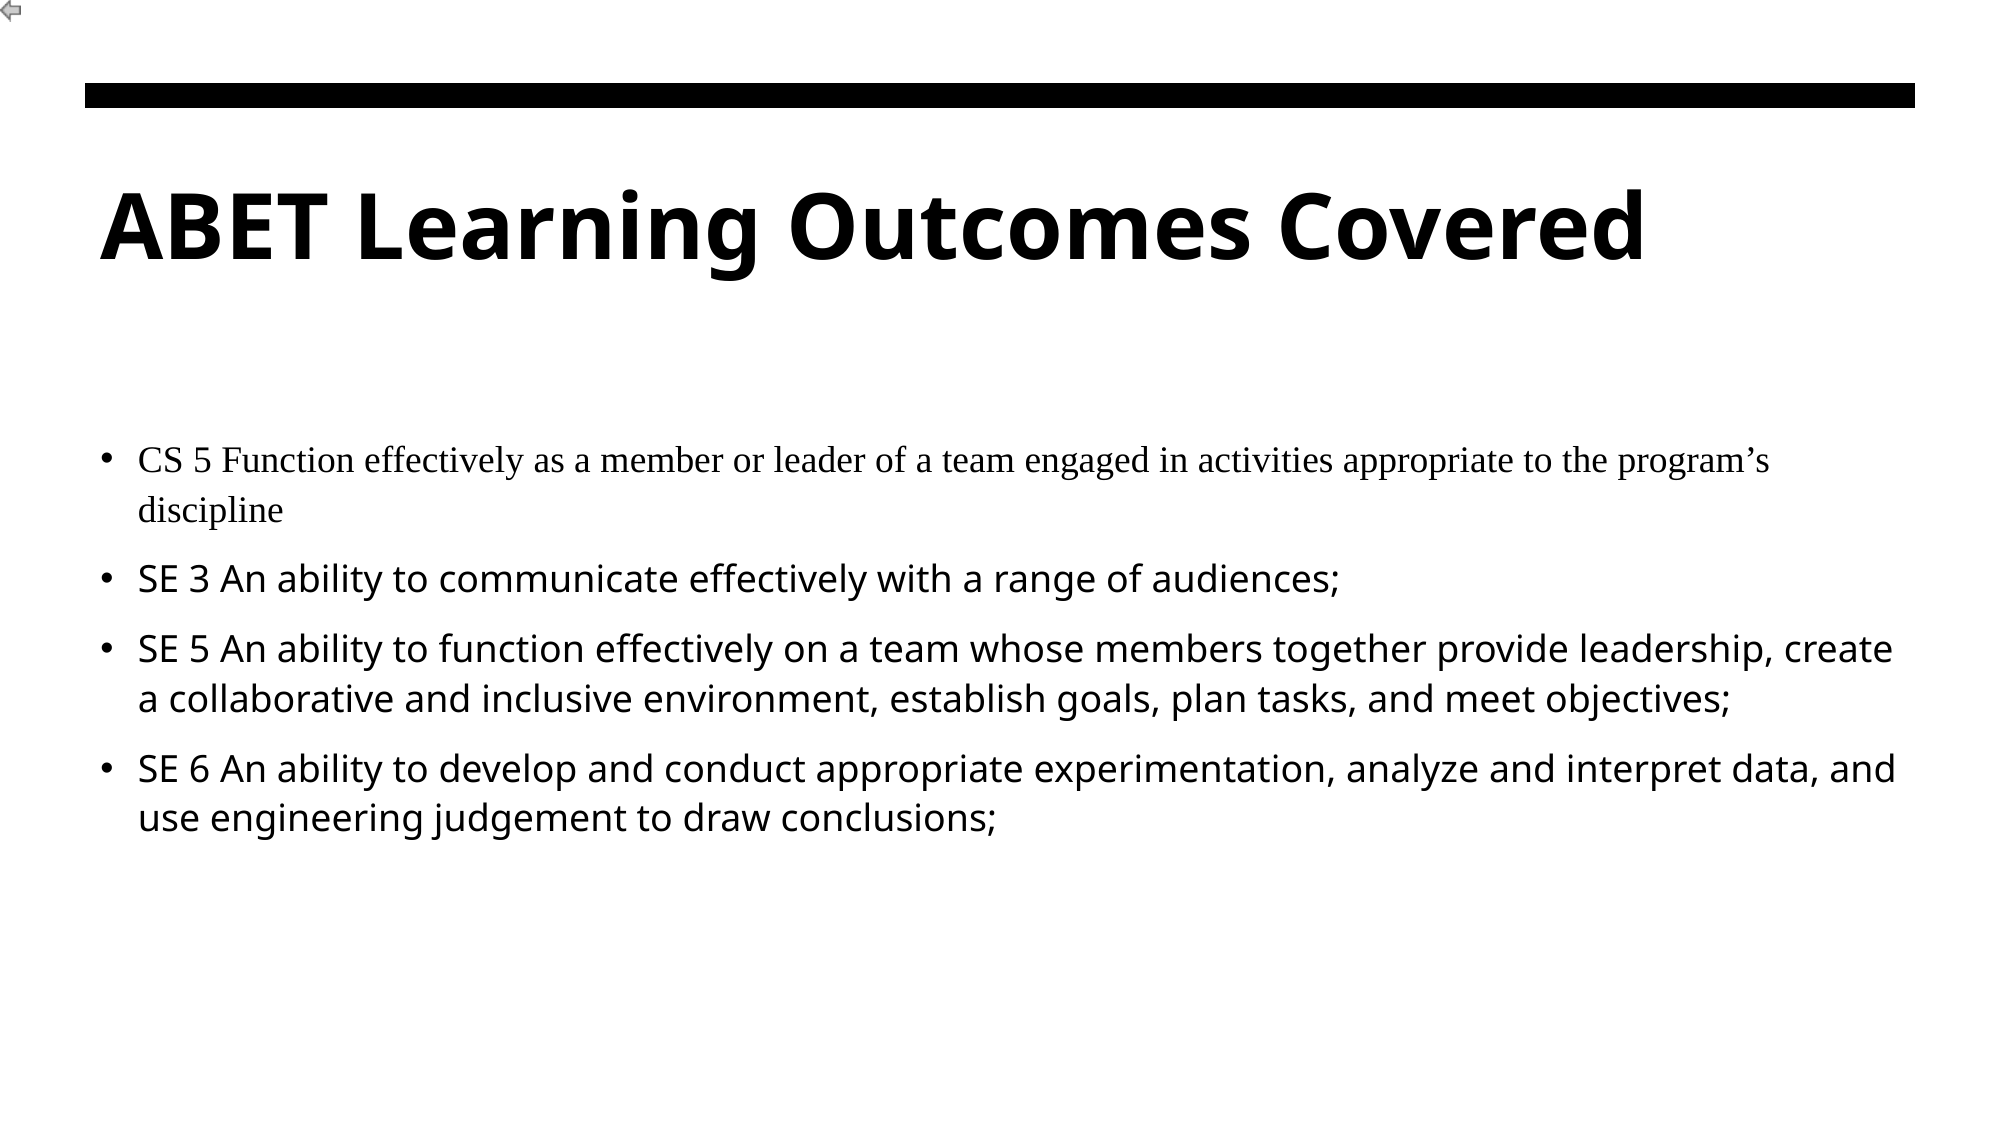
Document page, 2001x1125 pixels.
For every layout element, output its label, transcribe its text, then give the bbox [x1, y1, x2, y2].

title ABET Learning Outcomes Covered [85, 160, 1916, 401]
list CS 5 Function effectively as a member or leader of a team engaged in activities appropriate to the program’s discipline SE 3 An ability to communicate effectively with a range of audiences; SE 5 An ability to function effectively on a team whose members together provide leadership, create a collaborative and inclusive environment, establish goals, plan tasks, and meet objectives; SE 6 An ability to develop and conduct appropriate experimentation, analyze and interpret data, and use engineering judgement to draw conclusions; [85, 423, 1916, 1041]
picture [0, 0, 21, 23]
